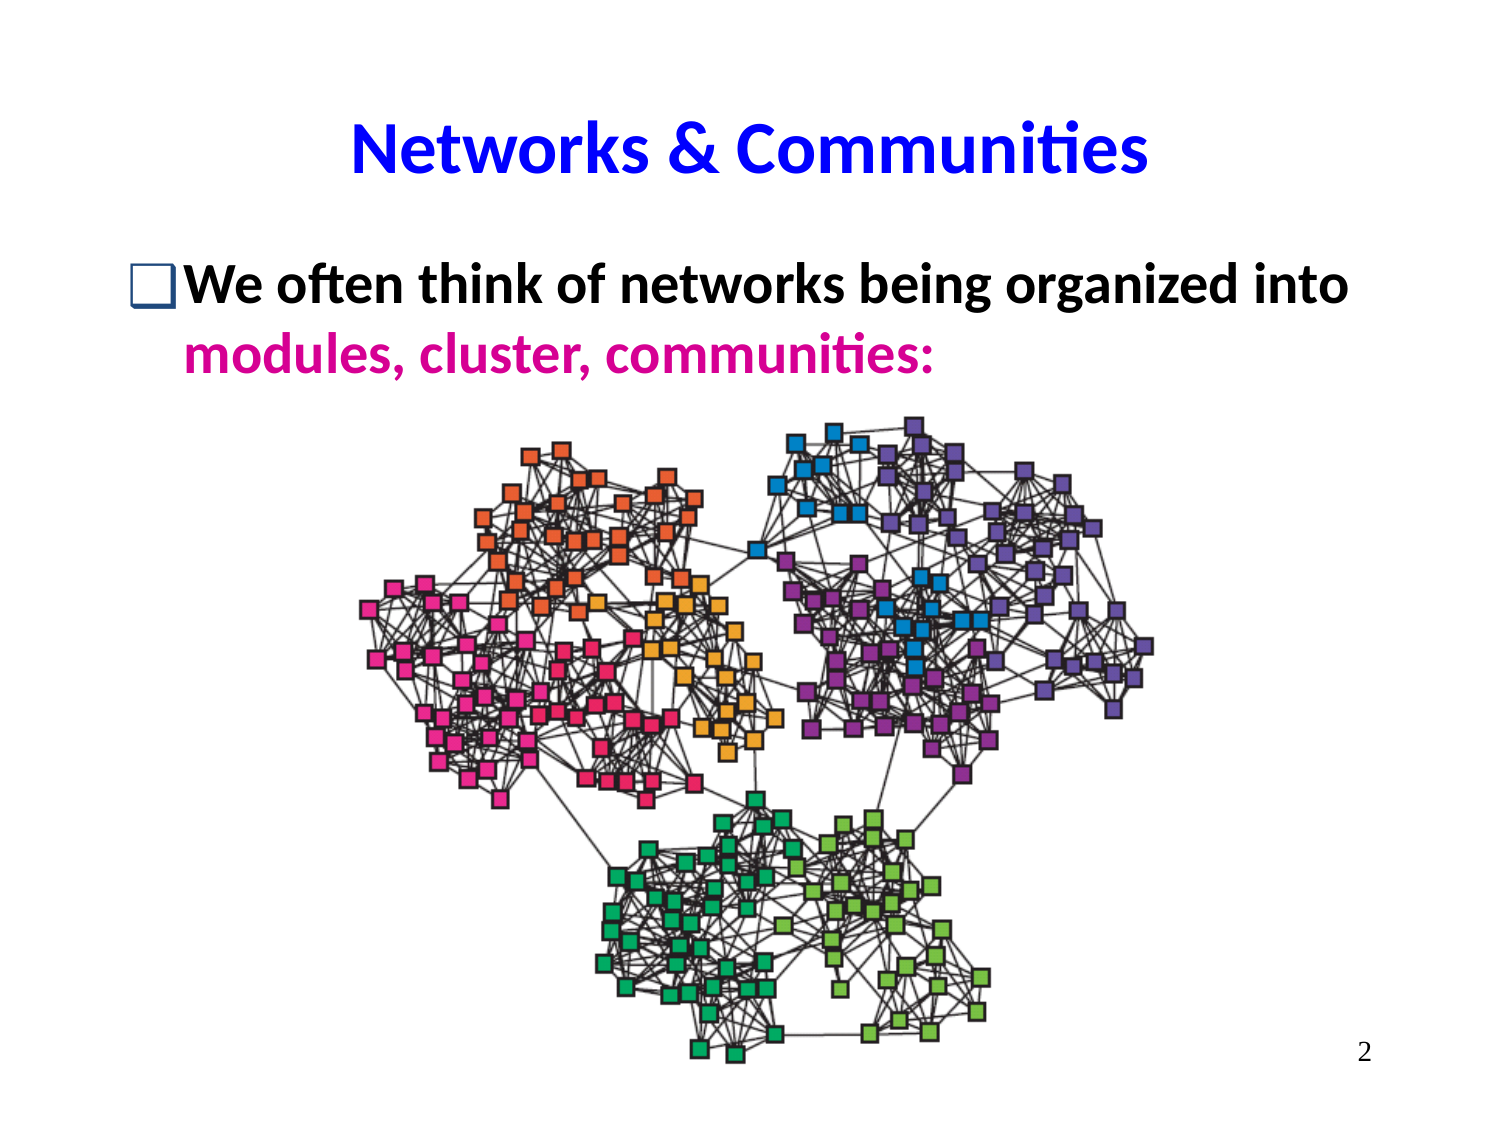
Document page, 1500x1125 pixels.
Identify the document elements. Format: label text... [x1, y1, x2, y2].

list We often think of networks being organized into modules, cluster, communities: [112, 237, 1388, 1000]
slide_number ‹#› [1074, 1025, 1388, 1100]
title Networks & Communities [112, 50, 1388, 237]
picture [349, 405, 1162, 1076]
